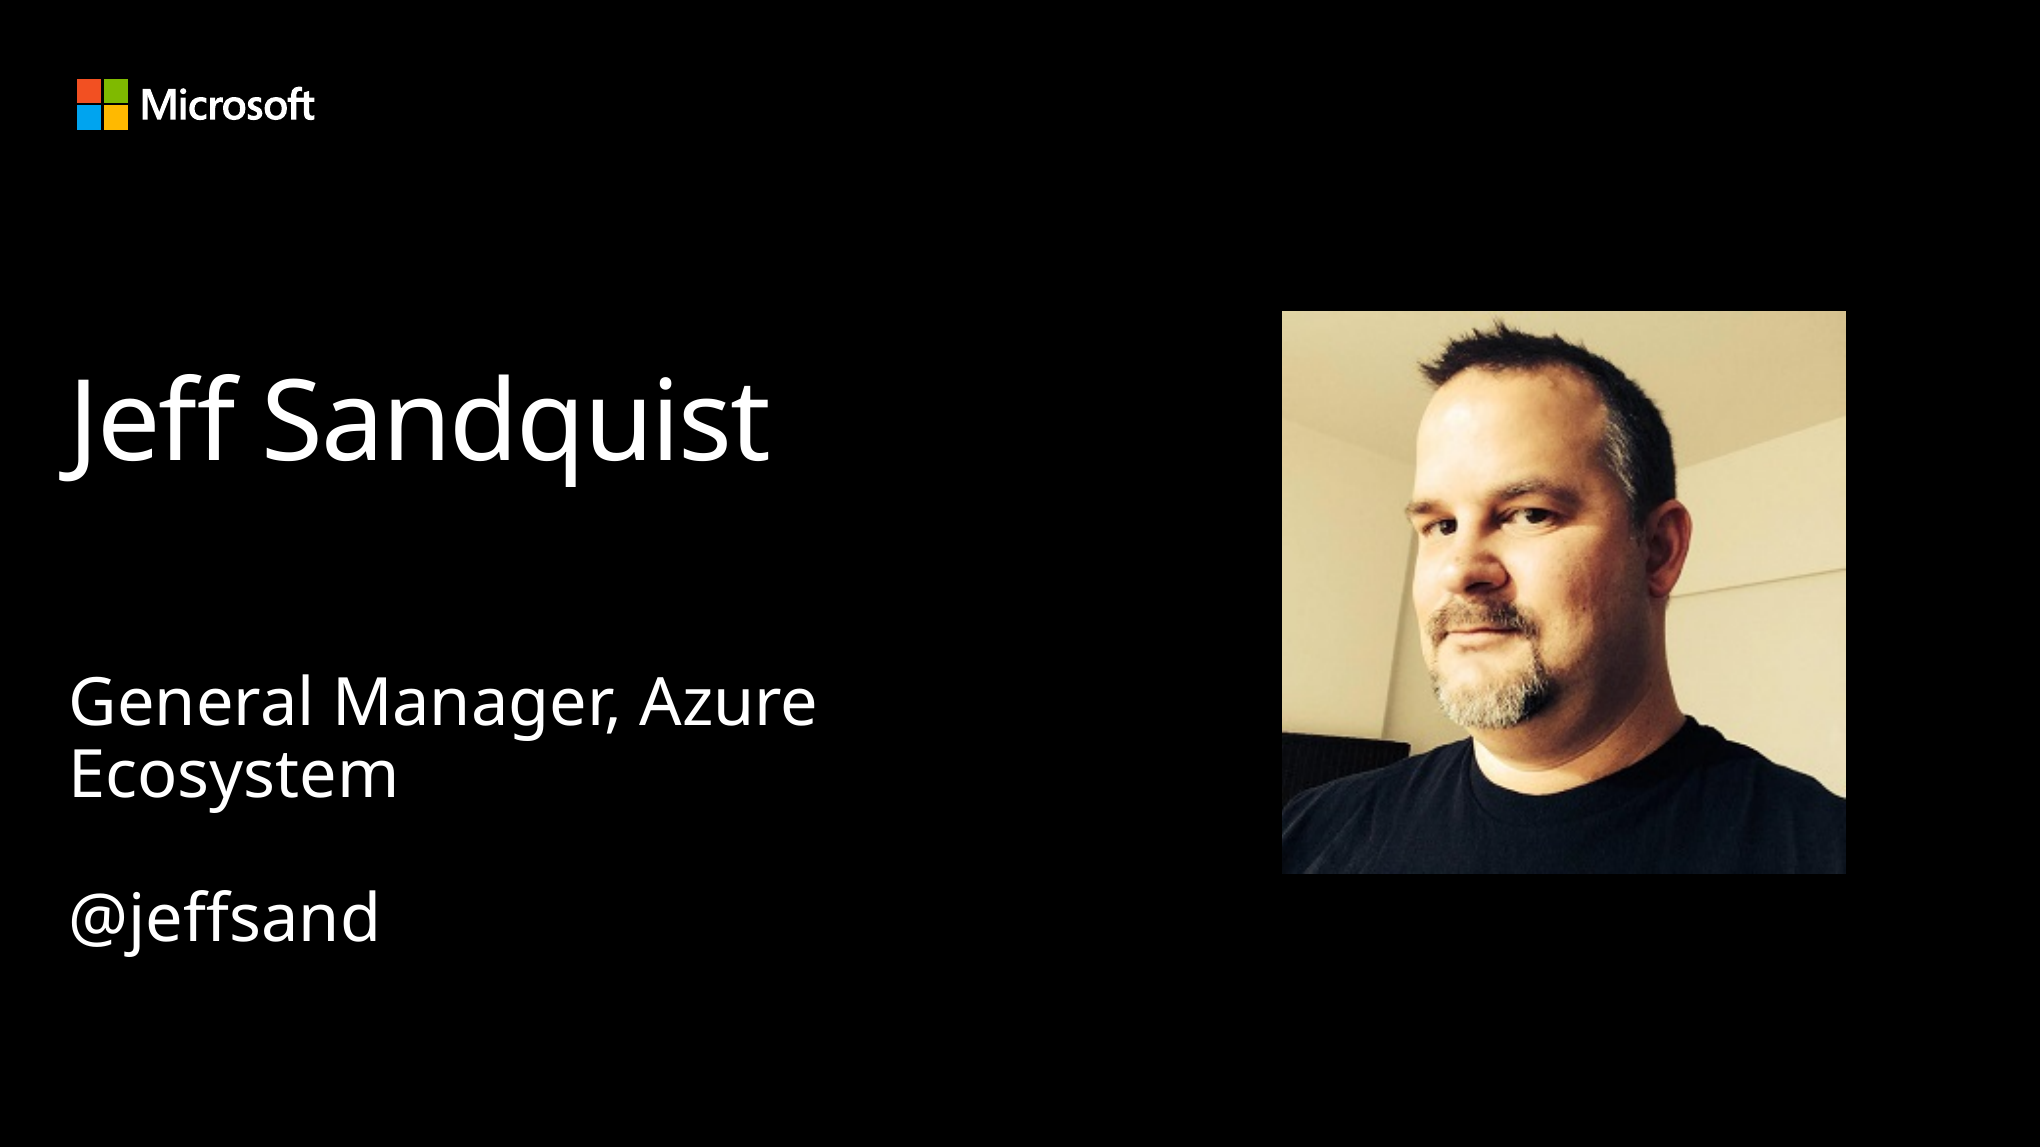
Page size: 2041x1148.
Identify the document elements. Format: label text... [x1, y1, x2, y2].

list General Manager, Azure Ecosystem @jeffsand [44, 649, 1095, 950]
picture [1282, 310, 1846, 874]
title Jeff Sandquist [45, 348, 1096, 649]
